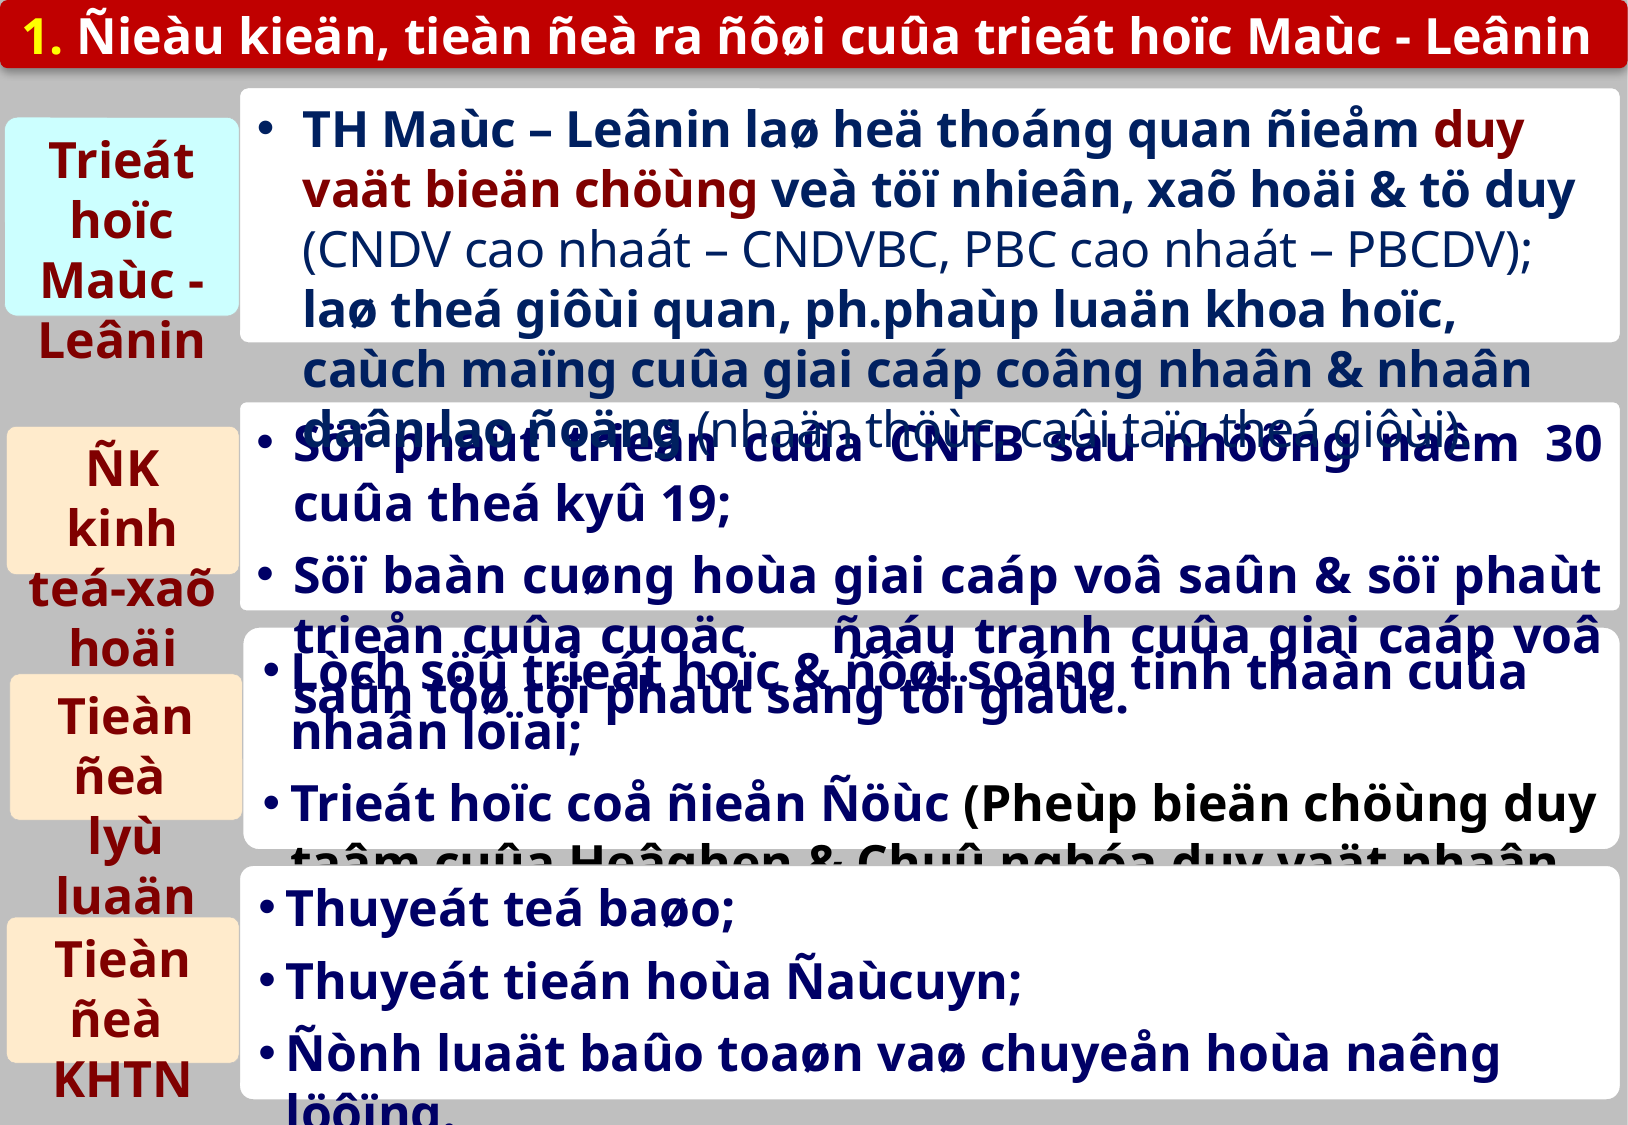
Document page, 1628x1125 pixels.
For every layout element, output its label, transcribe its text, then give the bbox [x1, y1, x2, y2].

text_box Söï phaùt trieån cuûa CNTB sau nhöõng naêm 30 cuûa theá kyû 19; Söï baàn cuøng hoùa giai caáp voâ saûn & söï phaùt trieån cuûa cuoäc ñaáu tranh cuûa giai caáp voâ saûn töø töï phaùt sang töï giaùc. [239, 401, 1621, 612]
text_box TH Maùc – Leânin laø heä thoáng quan ñieåm duy vaät bieän chöùng veà töï nhieân, xaõ hoäi & tö duy (CNDV cao nhaát – CNDVBC, PBC cao nhaát – PBCDV); laø theá giôùi quan, ph.phaùp luaän khoa hoïc, caùch maïng cuûa giai caáp coâng nhaân & nhaân daân lao ñoäng (nhaän thöùc, caûi taïo theá giôùi). [239, 87, 1621, 344]
text_box Thuyeát teá baøo; Thuyeát tieán hoùa Ñaùcuyn; Ñònh luaät baûo toaøn vaø chuyeån hoùa naêng löôïng. [239, 865, 1621, 1101]
text_box Trieát hoïc Maùc -Leânin [4, 117, 240, 317]
text_box Tieàn ñeà lyù luaän [9, 673, 243, 821]
text_box 1. Ñieàu kieän, tieàn ñeà ra ñôøi cuûa trieát hoïc Maùc - Leânin [0, 0, 1628, 69]
text_box Lòch söû trieát hoïc & ñôøi soáng tinh thaàn cuûa nhaân loïai; Trieát hoïc coå ñieån Ñöùc (Pheùp bieän chöùng duy taâm cuûa Heâghen & Chuû nghóa duy vaät nhaân baûn cuûa Phôiôbaéc). [242, 626, 1621, 850]
text_box Tieàn ñeà KHTN [6, 917, 240, 1064]
text_box ÑK kinh teá-xaõ hoäi [6, 426, 240, 575]
